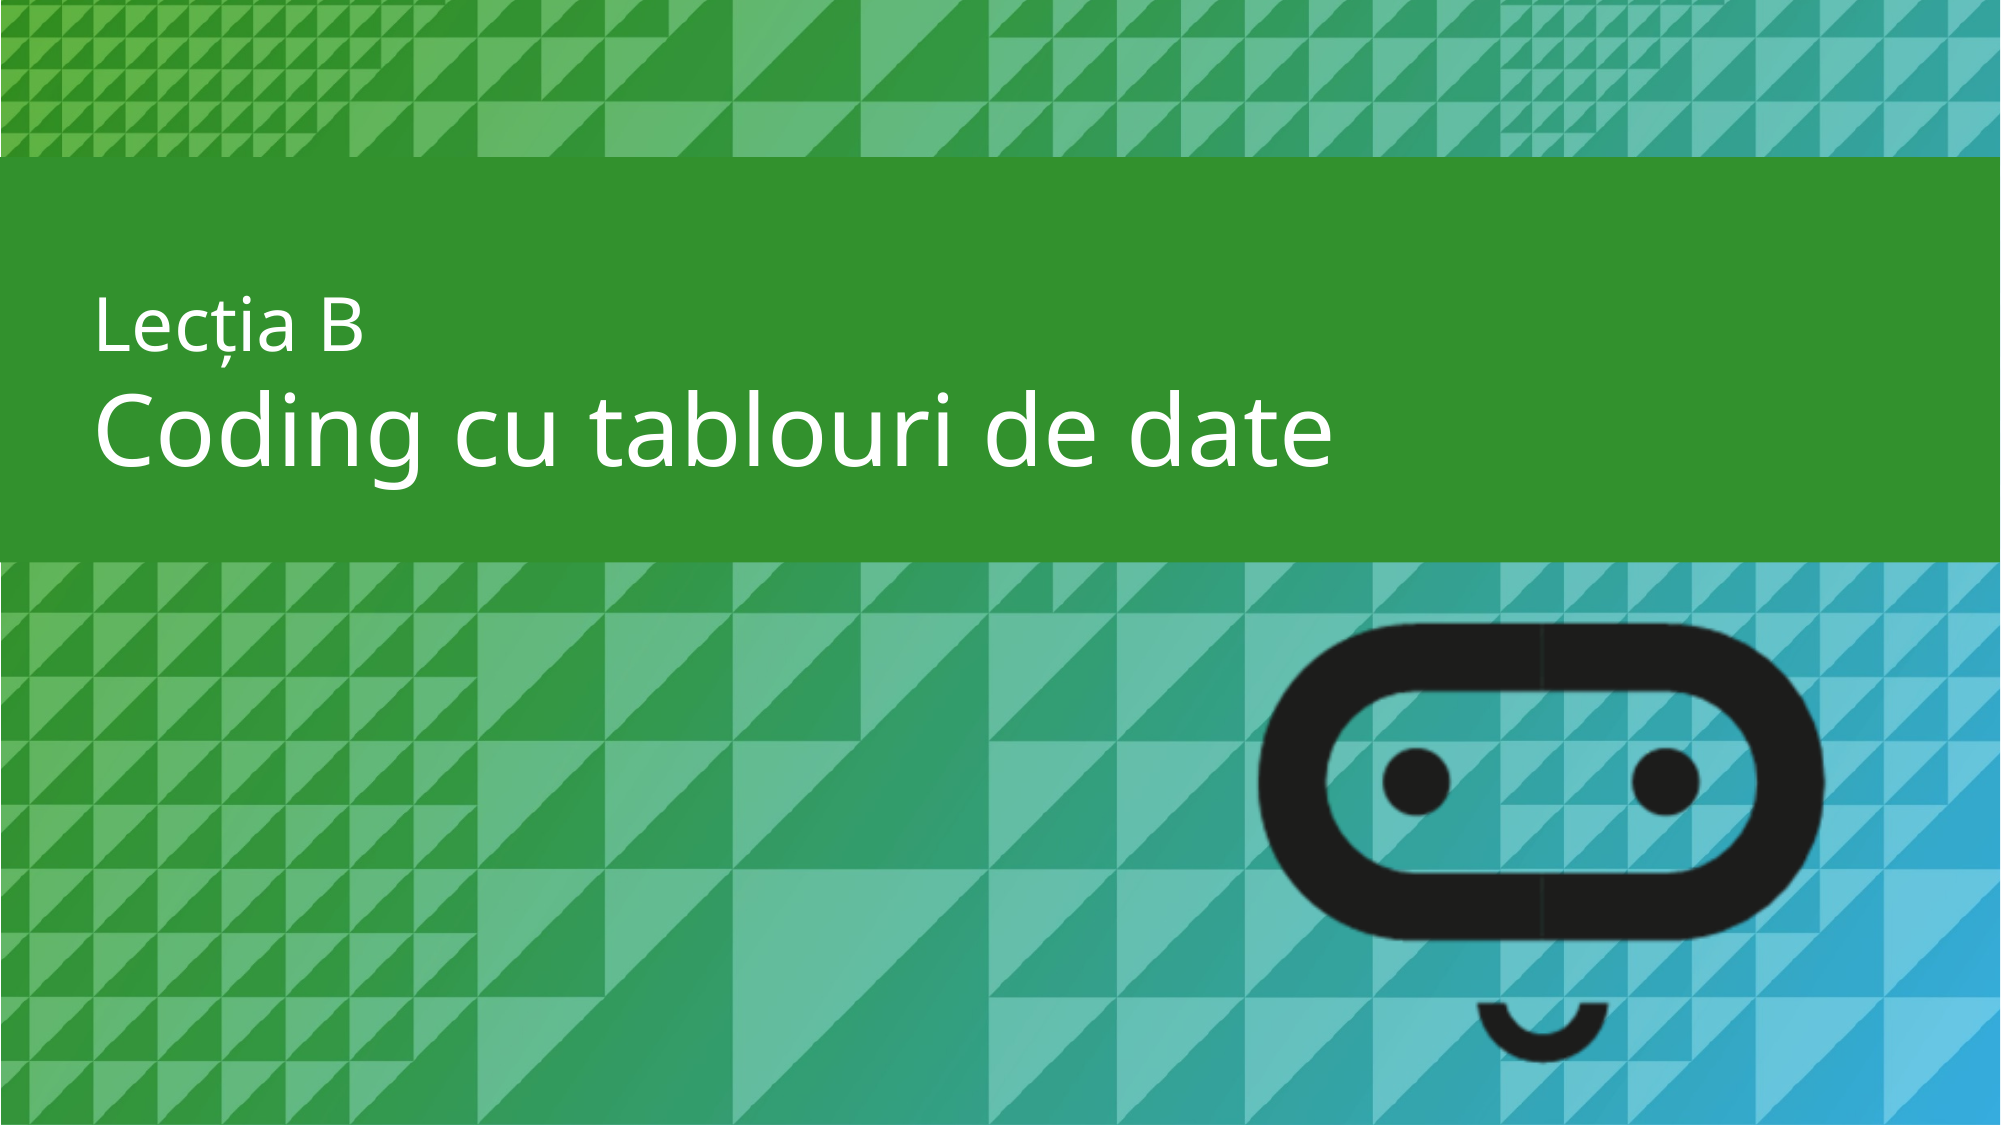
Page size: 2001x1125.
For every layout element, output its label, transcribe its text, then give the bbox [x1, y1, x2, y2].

picture [3, 0, 1999, 157]
text_box Lecția B Coding cu tablouri de date [77, 268, 1807, 494]
picture [3, 563, 1999, 1125]
